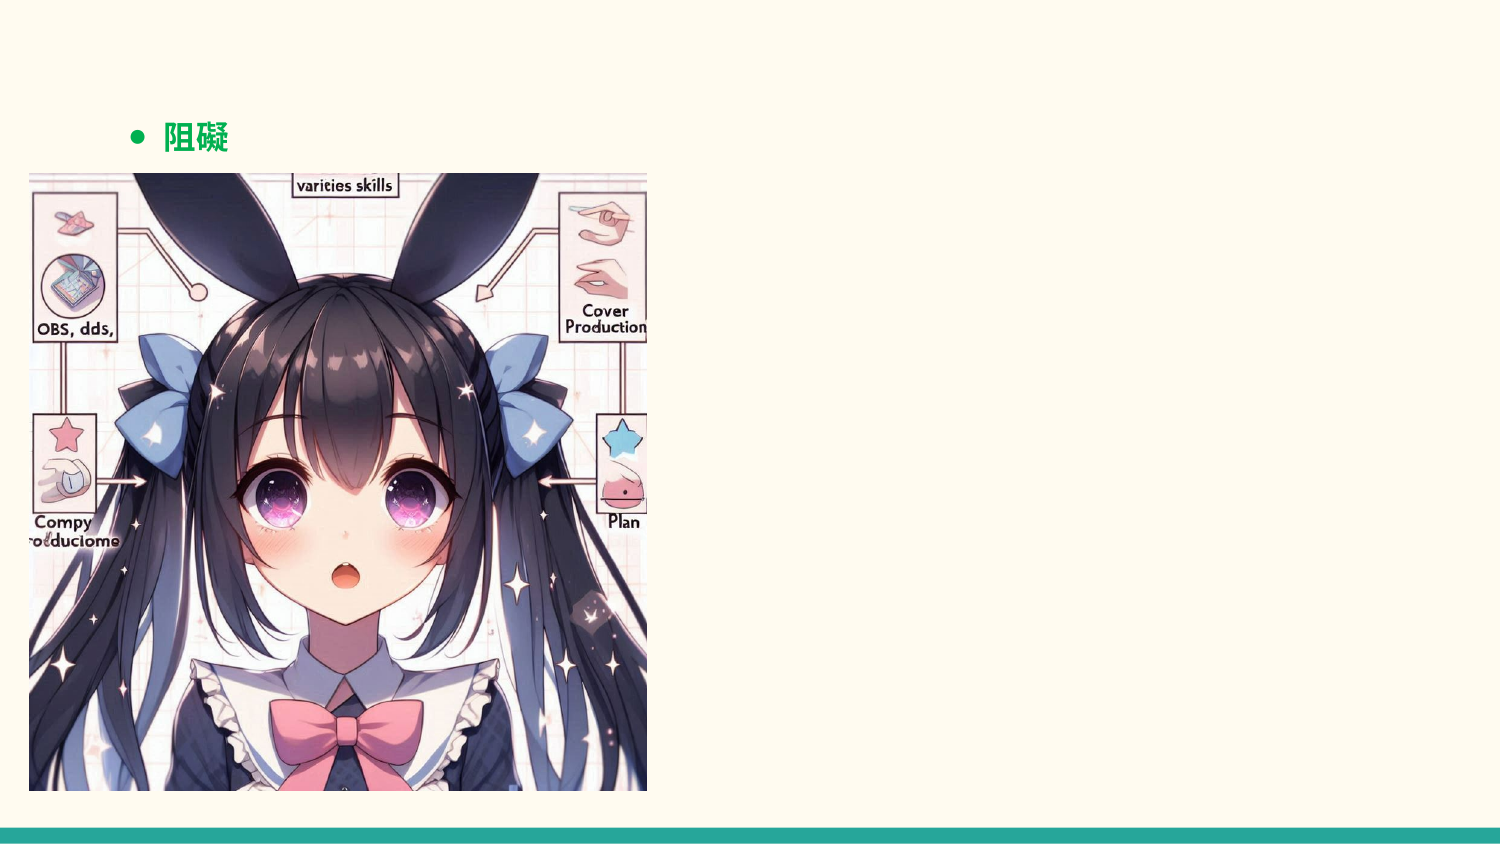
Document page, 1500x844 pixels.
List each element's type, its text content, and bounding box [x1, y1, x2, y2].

title 阻礙 [51, 72, 1449, 174]
picture [28, 173, 647, 792]
